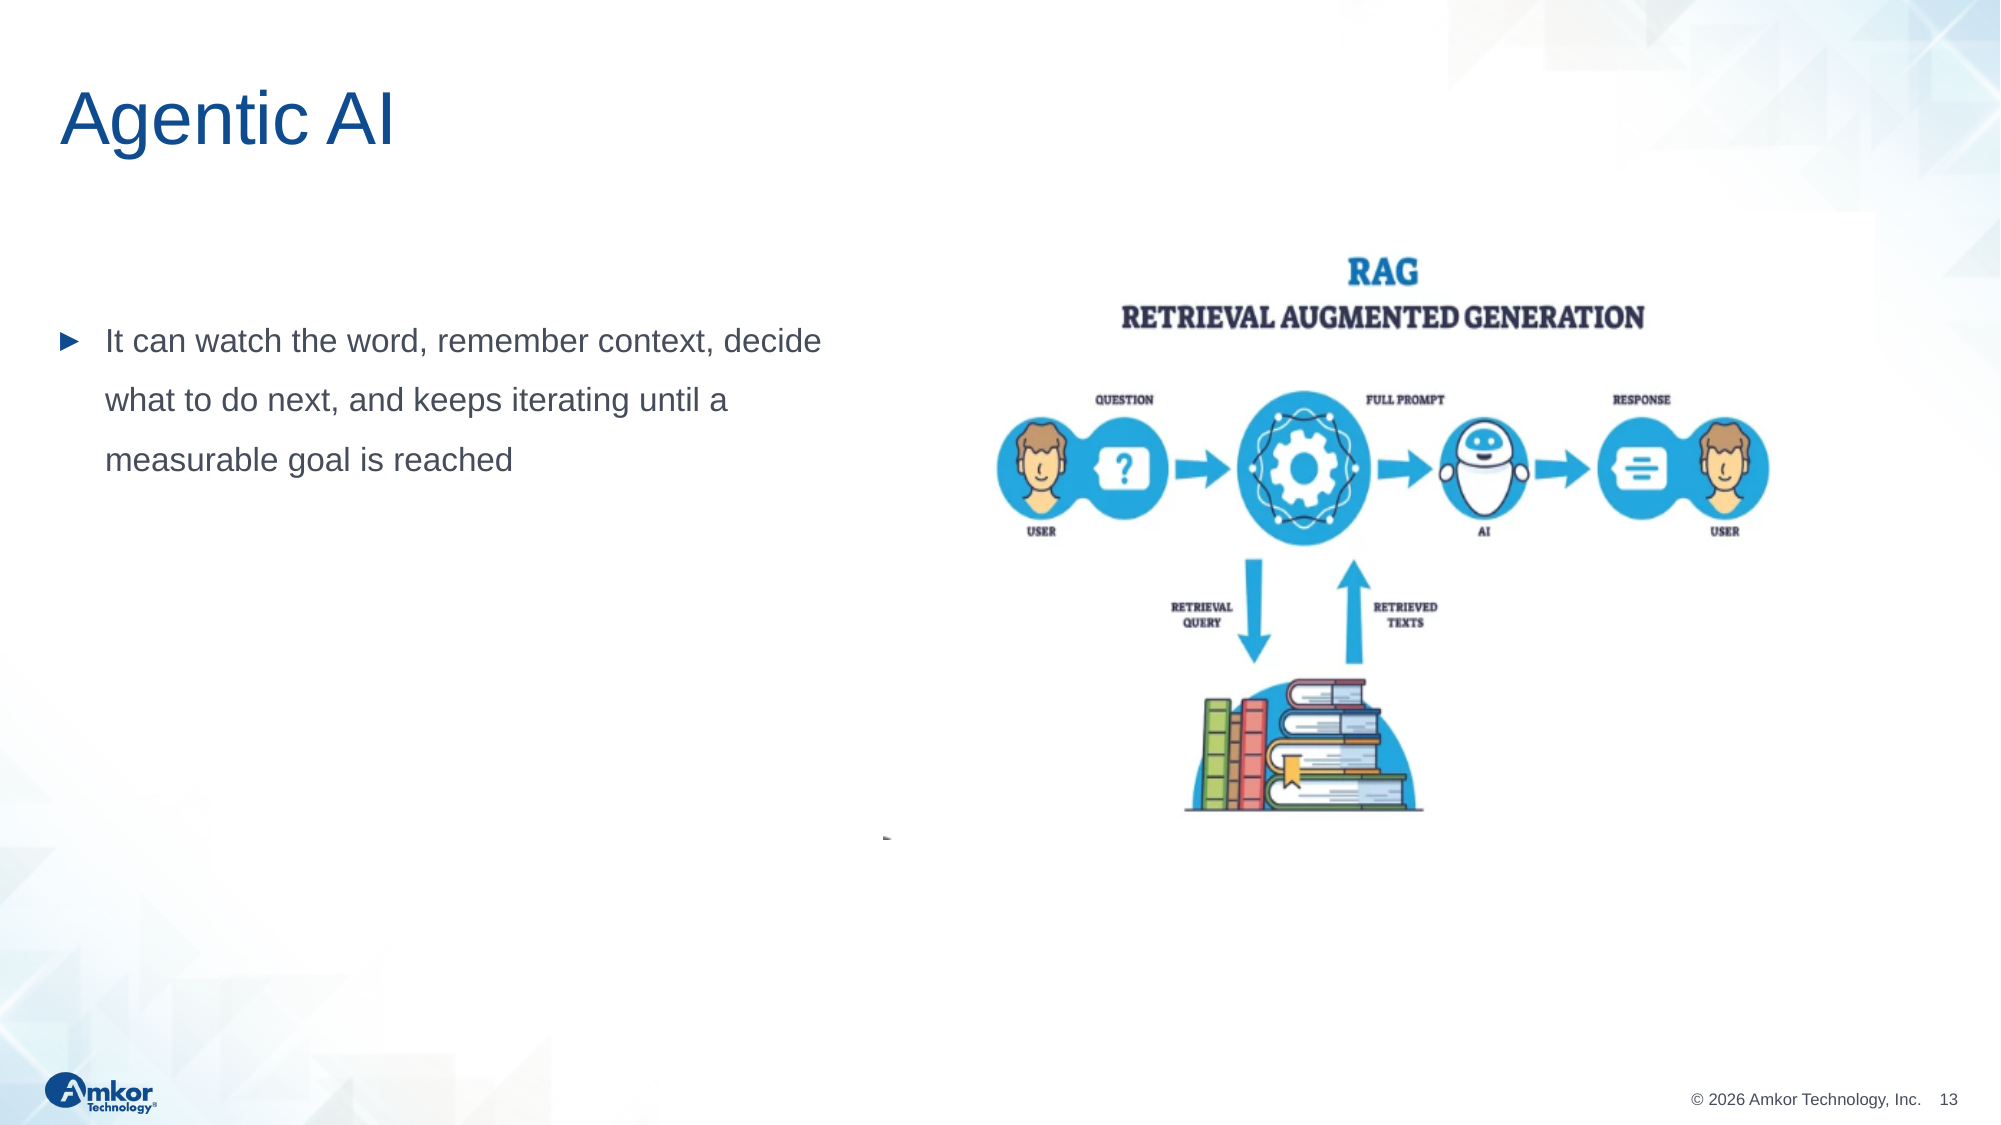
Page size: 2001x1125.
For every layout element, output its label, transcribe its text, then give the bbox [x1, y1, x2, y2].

picture [45, 1072, 157, 1114]
list It can watch the word, remember context, decide what to do next, and keeps iterating until a measurable goal is reached [45, 291, 848, 848]
picture [883, 211, 1875, 841]
title Agentic AI [45, 37, 1958, 203]
